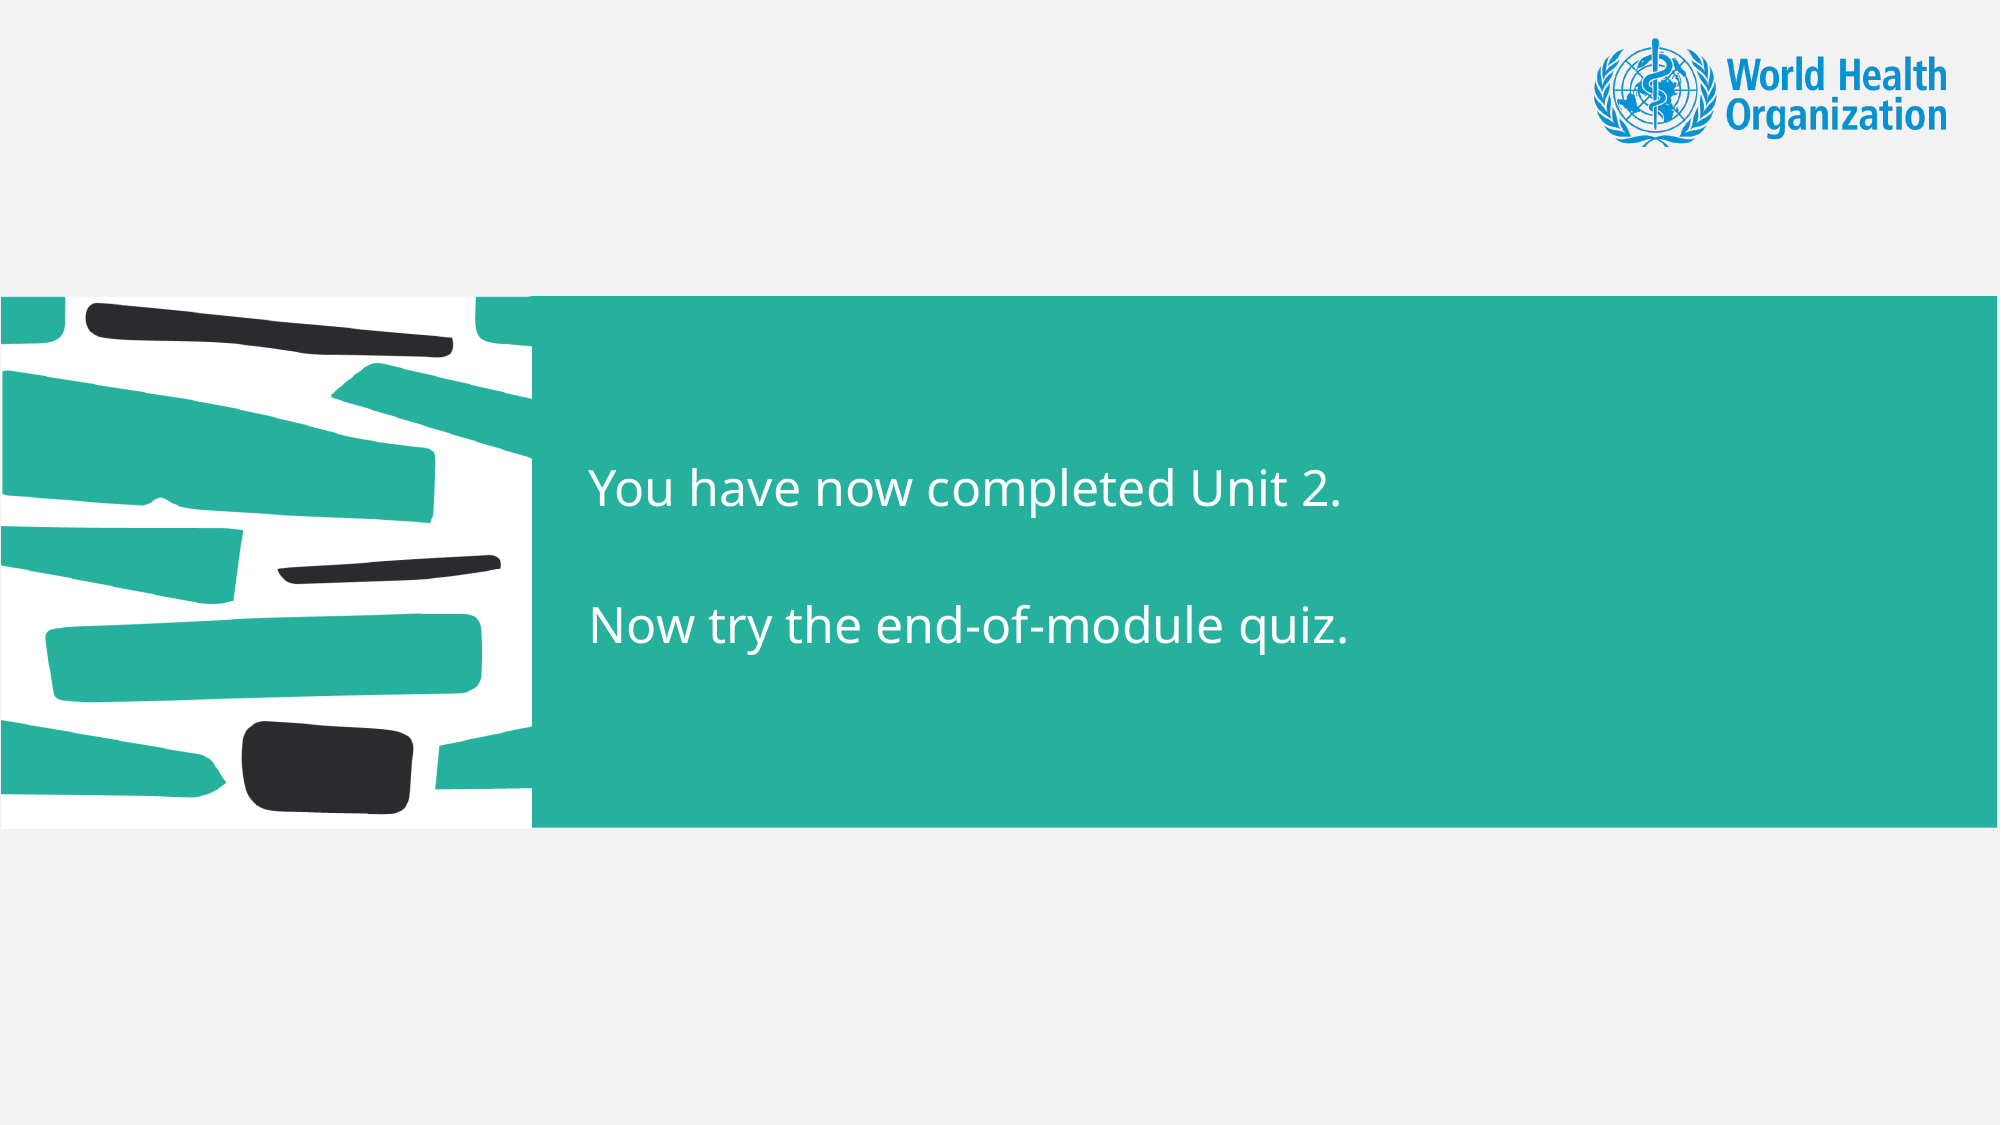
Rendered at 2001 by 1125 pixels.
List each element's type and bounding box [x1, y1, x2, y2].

text_box [0, 296, 1998, 829]
picture [1675, 71, 1687, 110]
picture [1594, 103, 1646, 147]
picture [1632, 92, 1641, 105]
picture [1618, 105, 1629, 117]
picture [1594, 38, 1946, 147]
picture [1669, 73, 1679, 106]
picture [1658, 50, 1682, 71]
picture [1632, 75, 1643, 89]
picture [1624, 64, 1638, 99]
picture [1628, 50, 1652, 64]
picture [1647, 140, 1664, 147]
picture [1602, 97, 1608, 108]
picture [1640, 67, 1654, 77]
